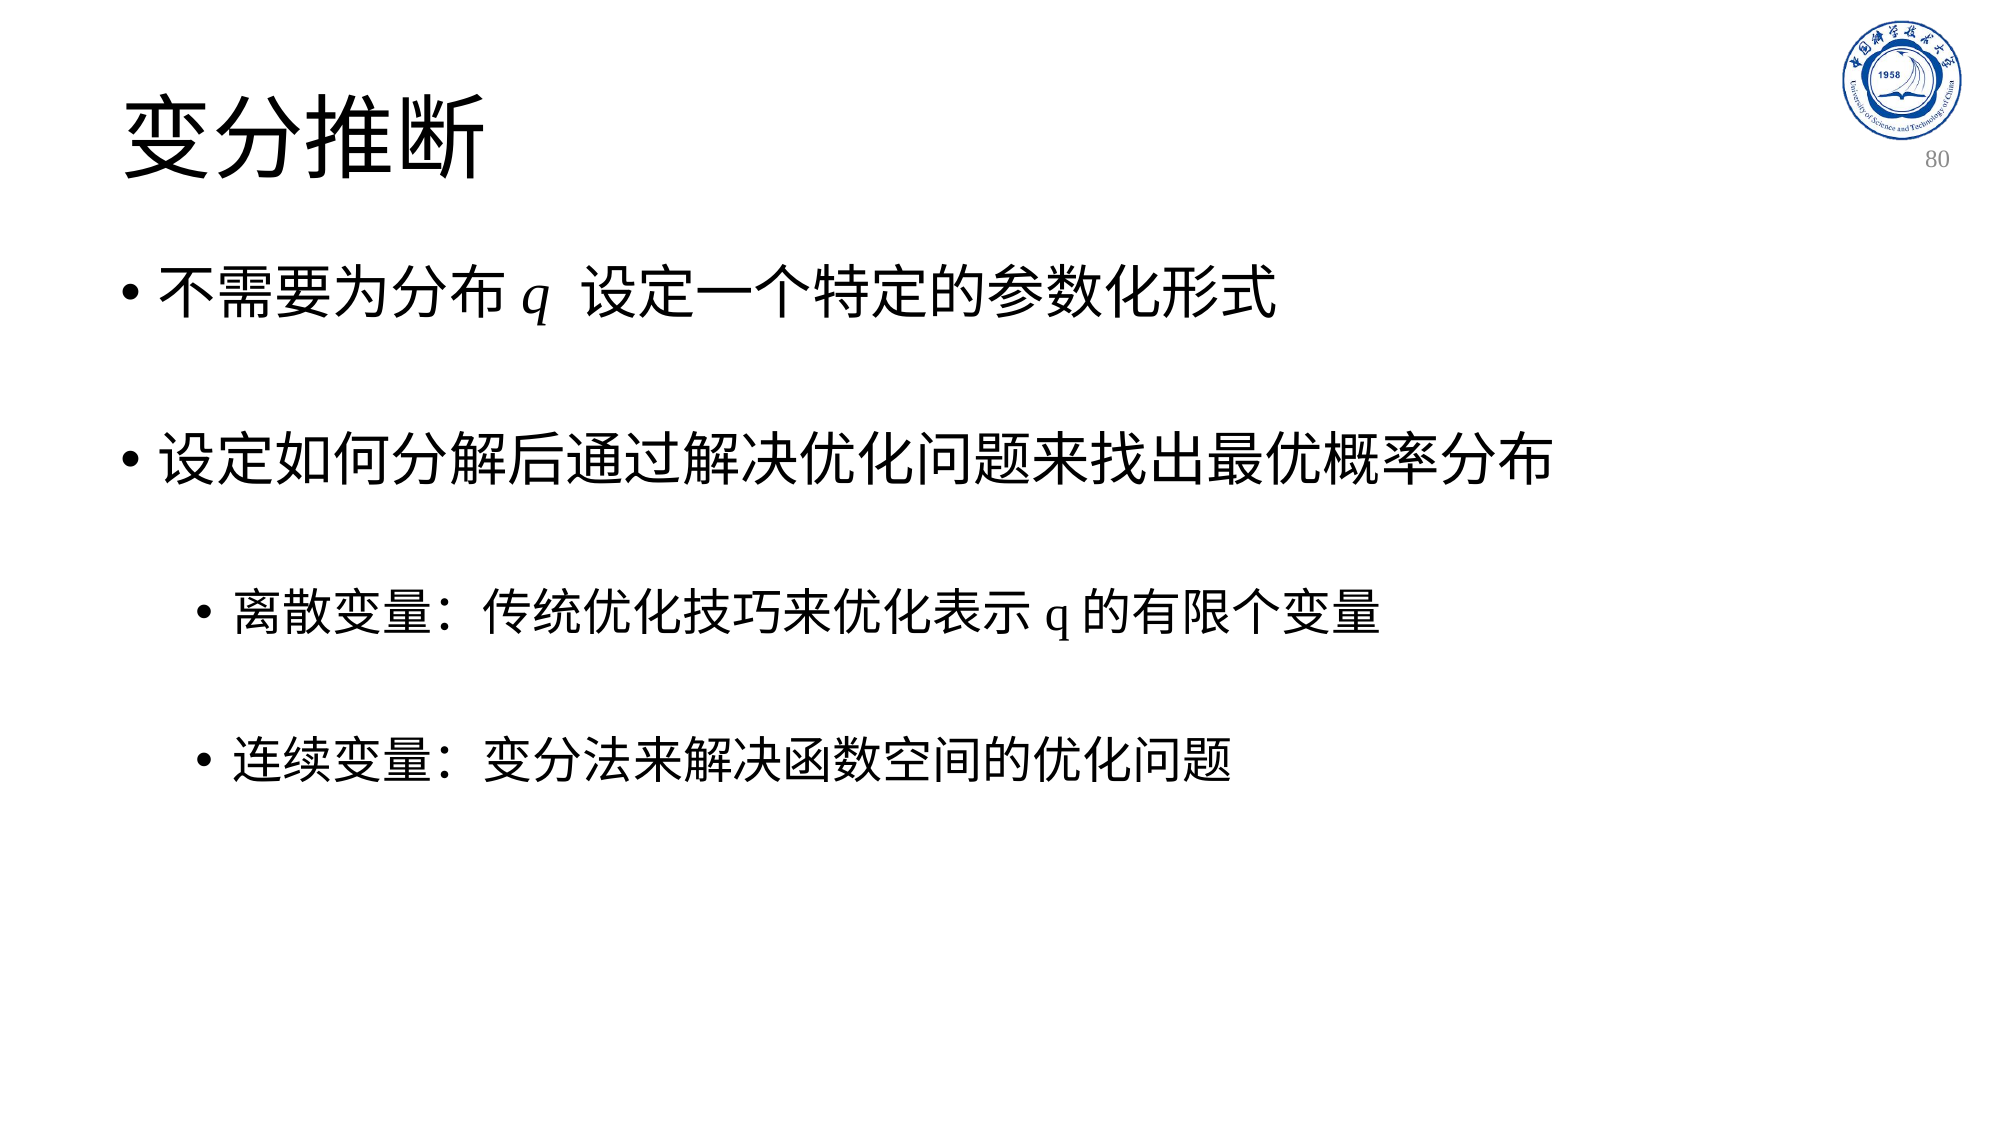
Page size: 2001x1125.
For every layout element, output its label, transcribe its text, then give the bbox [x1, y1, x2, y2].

slide_number 80 [1514, 127, 1965, 188]
list 不需要为分布q 设定一个特定的参数化形式 设定如何分解后通过解决优化问题来找出最优概率分布 离散变量：传统优化技巧来优化表示q的有限个变量 连续变量：变分法来解决函数空间的优化问题 [105, 255, 1900, 1076]
title 变分推断 [105, 59, 1900, 223]
picture [1839, 17, 1965, 127]
